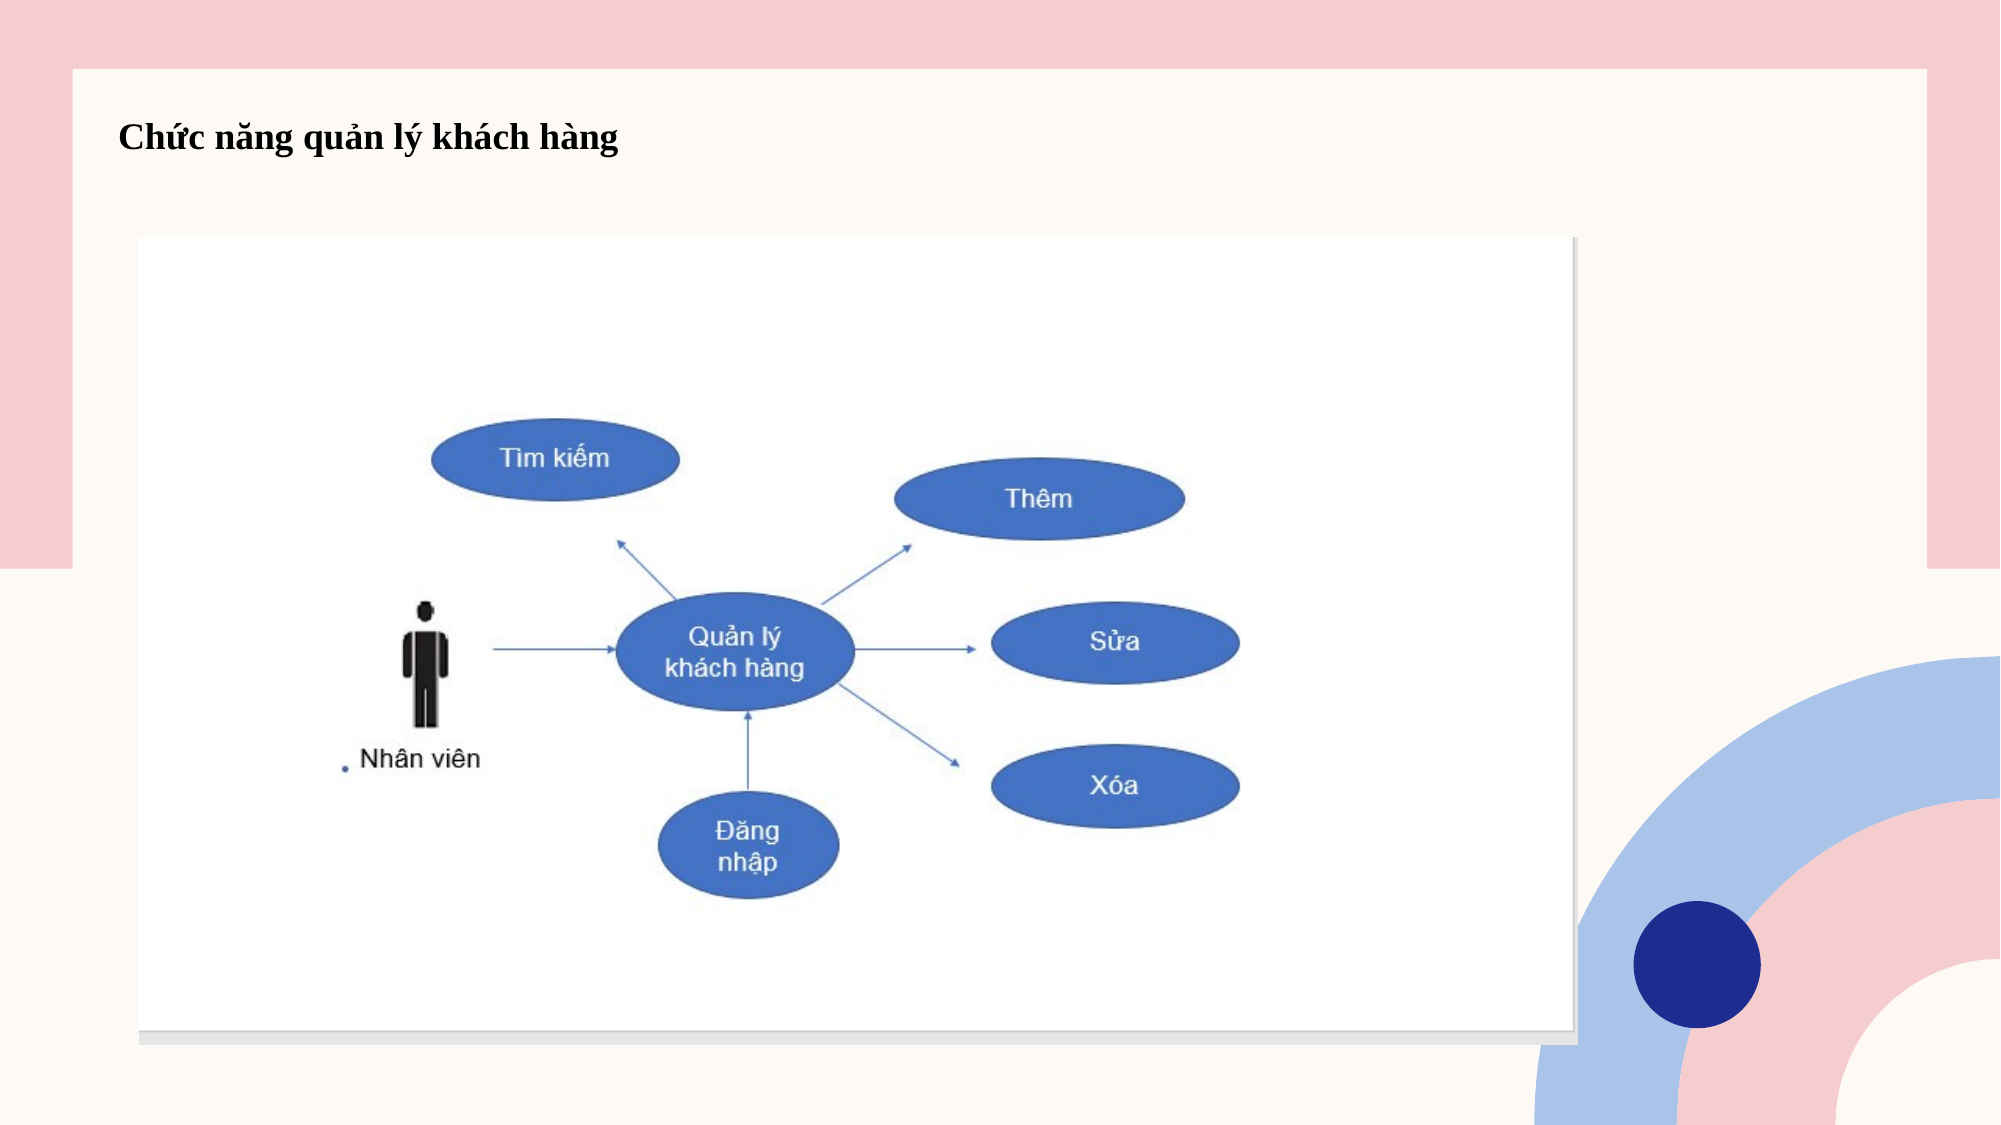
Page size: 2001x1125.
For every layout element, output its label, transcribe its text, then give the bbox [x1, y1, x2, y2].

text_box Chức năng quản lý khách hàng [103, 105, 1106, 165]
picture [139, 237, 1578, 1045]
